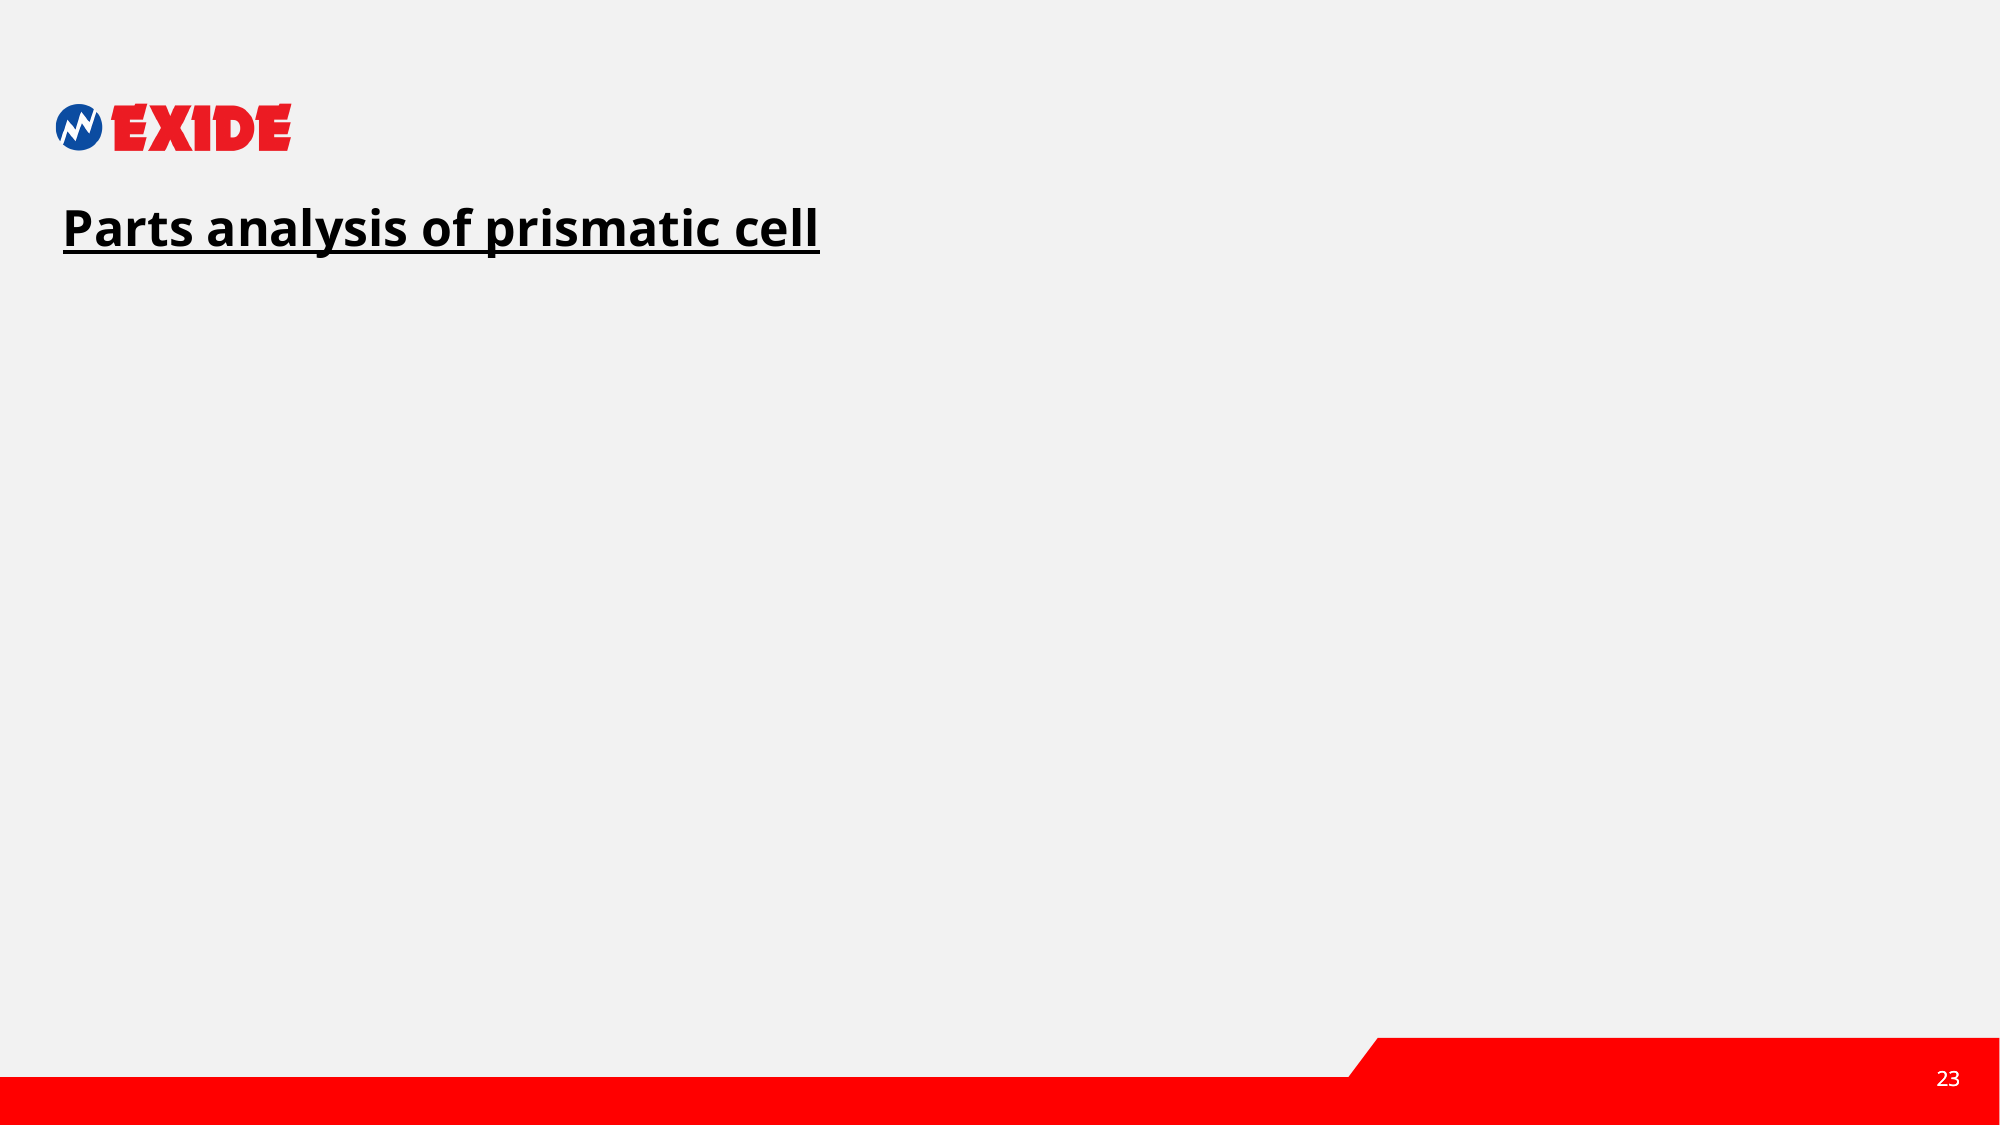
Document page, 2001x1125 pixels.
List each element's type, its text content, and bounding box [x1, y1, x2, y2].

text_box Parts analysis of prismatic cell [48, 189, 1581, 264]
picture [46, 94, 301, 160]
